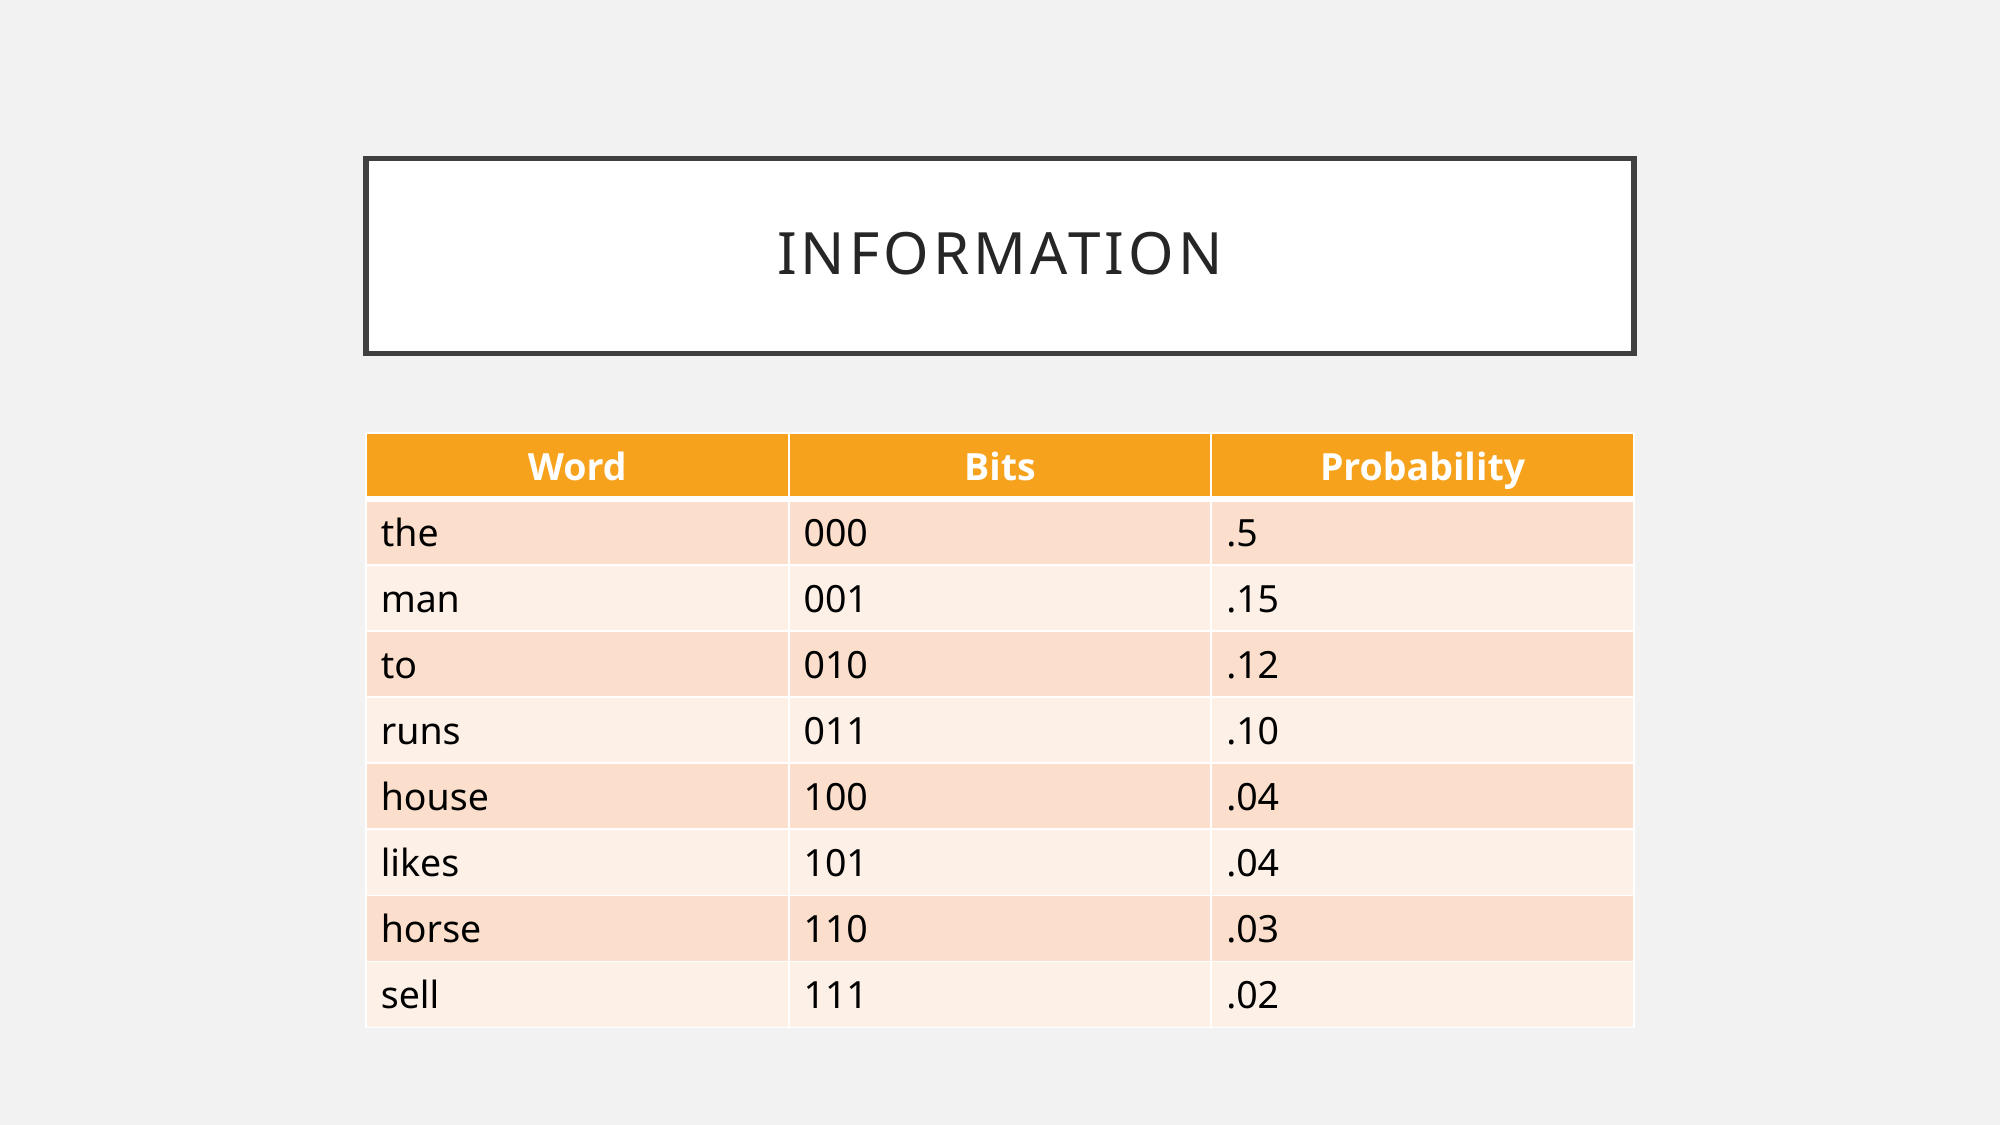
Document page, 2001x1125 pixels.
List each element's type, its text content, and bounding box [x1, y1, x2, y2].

table_cell house [367, 764, 788, 828]
table_cell the [367, 502, 788, 564]
table_cell to [367, 632, 788, 696]
table_cell .5 [1212, 502, 1633, 564]
table_cell .04 [1212, 830, 1633, 895]
table_cell 110 [790, 896, 1210, 961]
table_header Probability [1212, 434, 1633, 496]
table_cell 010 [790, 632, 1210, 696]
table_cell runs [367, 698, 788, 762]
title Information [363, 156, 1637, 356]
table_cell 000 [790, 502, 1210, 564]
table_cell .02 [1212, 962, 1633, 1027]
table_cell .04 [1212, 764, 1633, 828]
table_cell .12 [1212, 632, 1633, 696]
table_cell man [367, 566, 788, 630]
table_cell horse [367, 896, 788, 961]
table_cell likes [367, 830, 788, 895]
table_cell 101 [790, 830, 1210, 895]
table_cell .15 [1212, 566, 1633, 630]
table_cell 111 [790, 962, 1210, 1027]
table_cell sell [367, 962, 788, 1027]
table_cell 011 [790, 698, 1210, 762]
table_cell .10 [1212, 698, 1633, 762]
table_cell 100 [790, 764, 1210, 828]
table_cell .03 [1212, 896, 1633, 961]
table_header Word [367, 434, 788, 496]
table_cell 001 [790, 566, 1210, 630]
table_header Bits [790, 434, 1210, 496]
